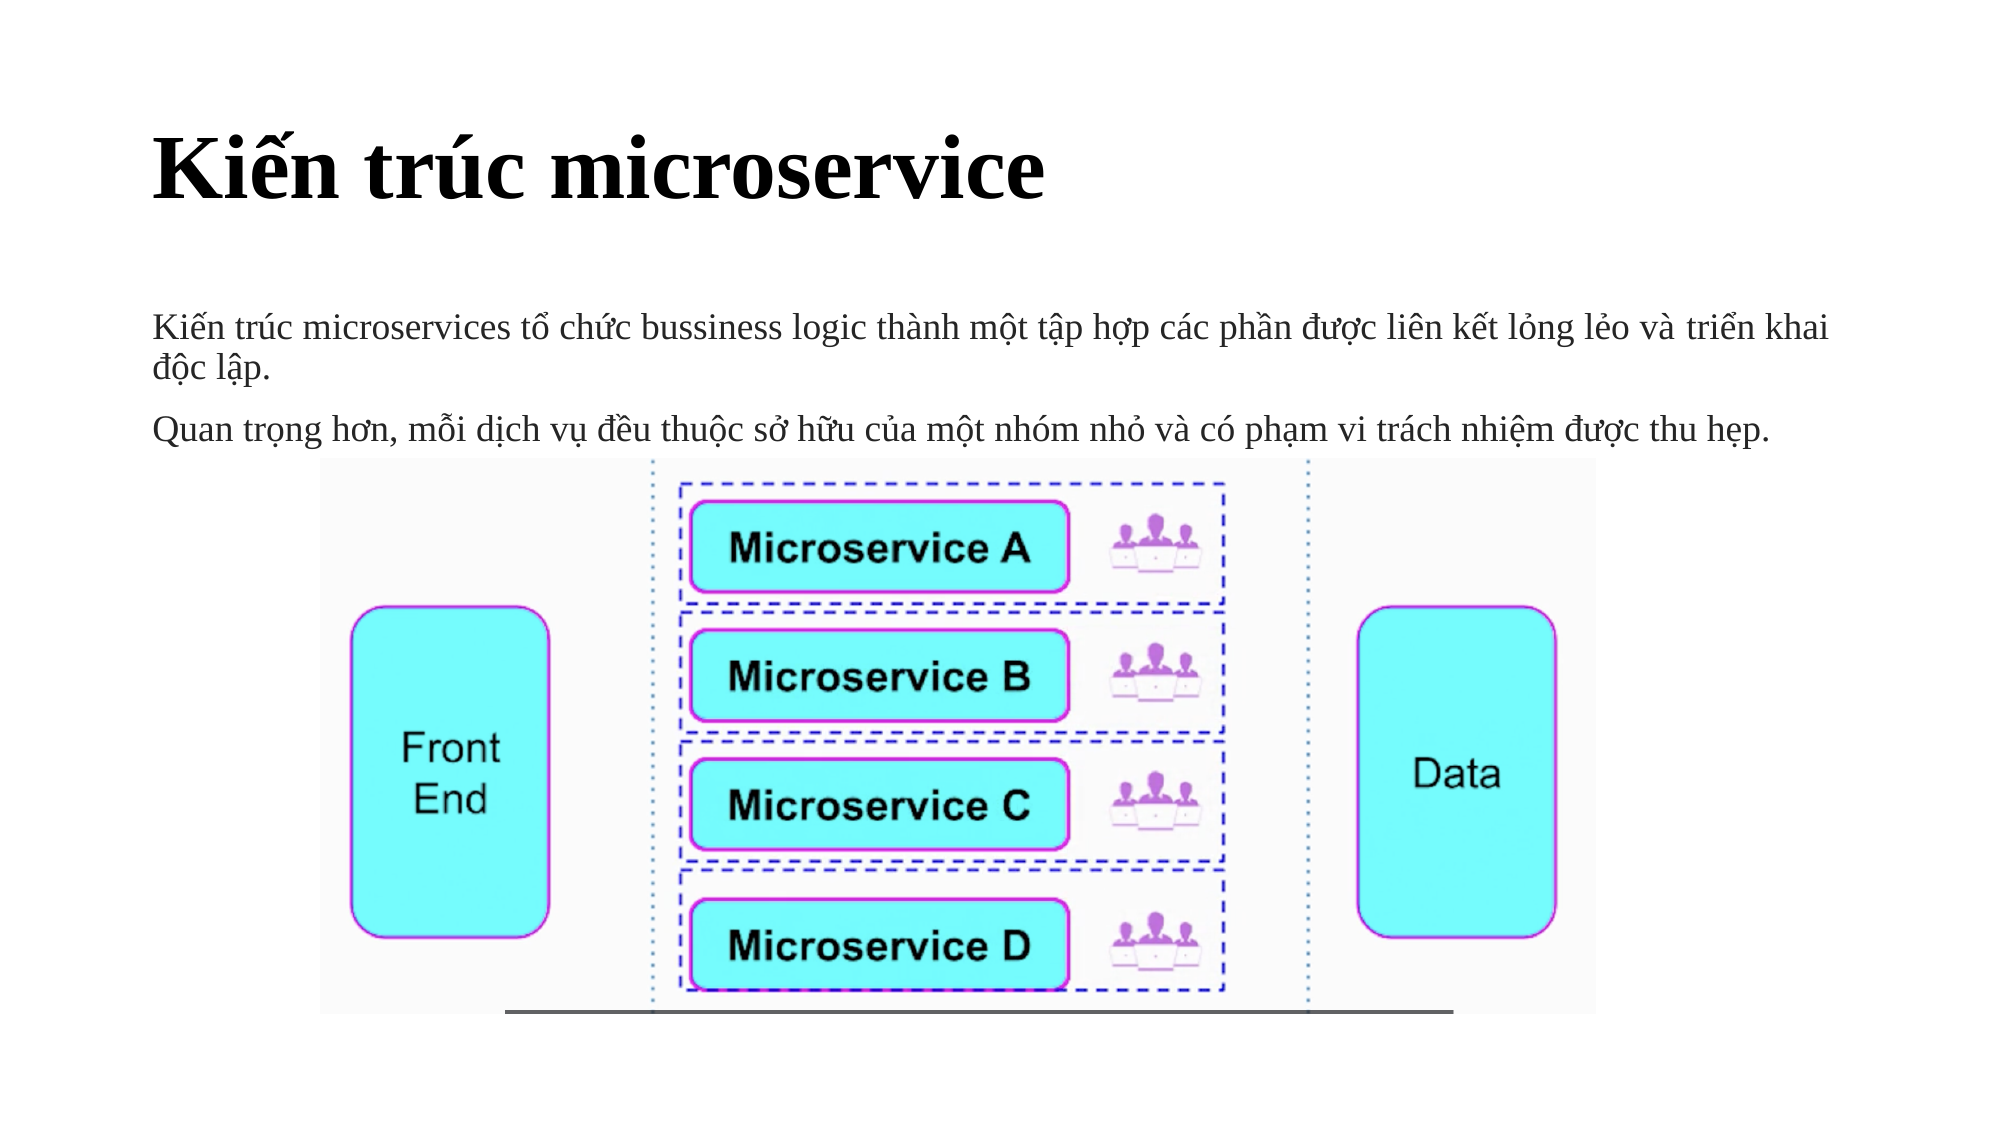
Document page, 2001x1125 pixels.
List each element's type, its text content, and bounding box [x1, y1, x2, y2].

title Kiến trúc microservice [137, 59, 1863, 278]
picture [319, 458, 1596, 1014]
list Kiến trúc microservices tổ chức bussiness logic thành một tập hợp các phần được liên kết lỏng lẻo và triển khai độc lập. Quan trọng hơn, mỗi dịch vụ đều thuộc sở hữu của một nhóm nhỏ và có phạm vi trách nhiệm được thu hẹp. [137, 299, 1863, 1066]
